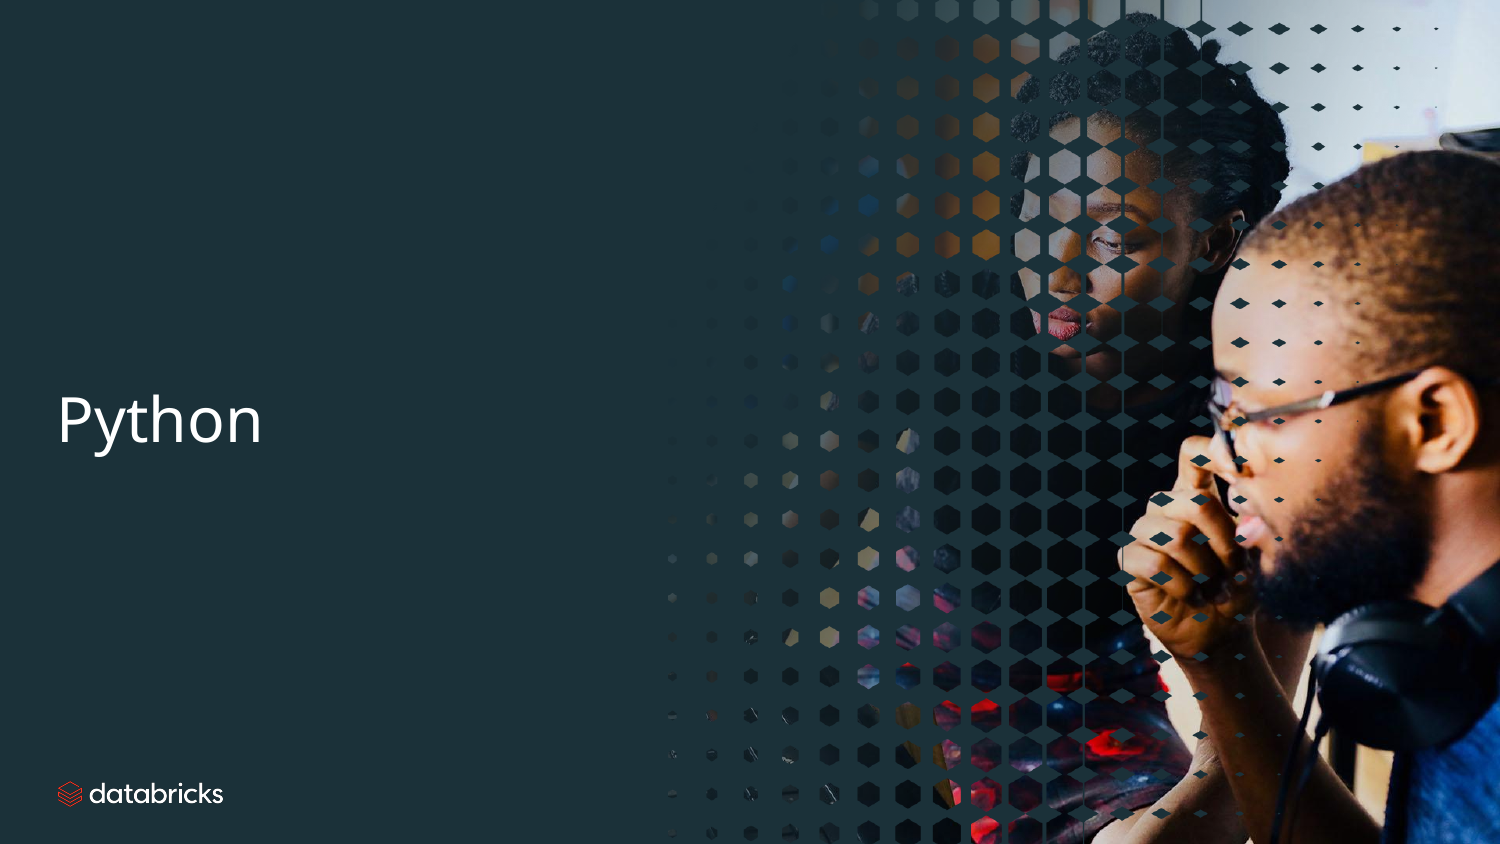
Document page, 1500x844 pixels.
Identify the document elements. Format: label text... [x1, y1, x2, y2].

title Python [56, 340, 1397, 504]
picture [0, 0, 1500, 844]
